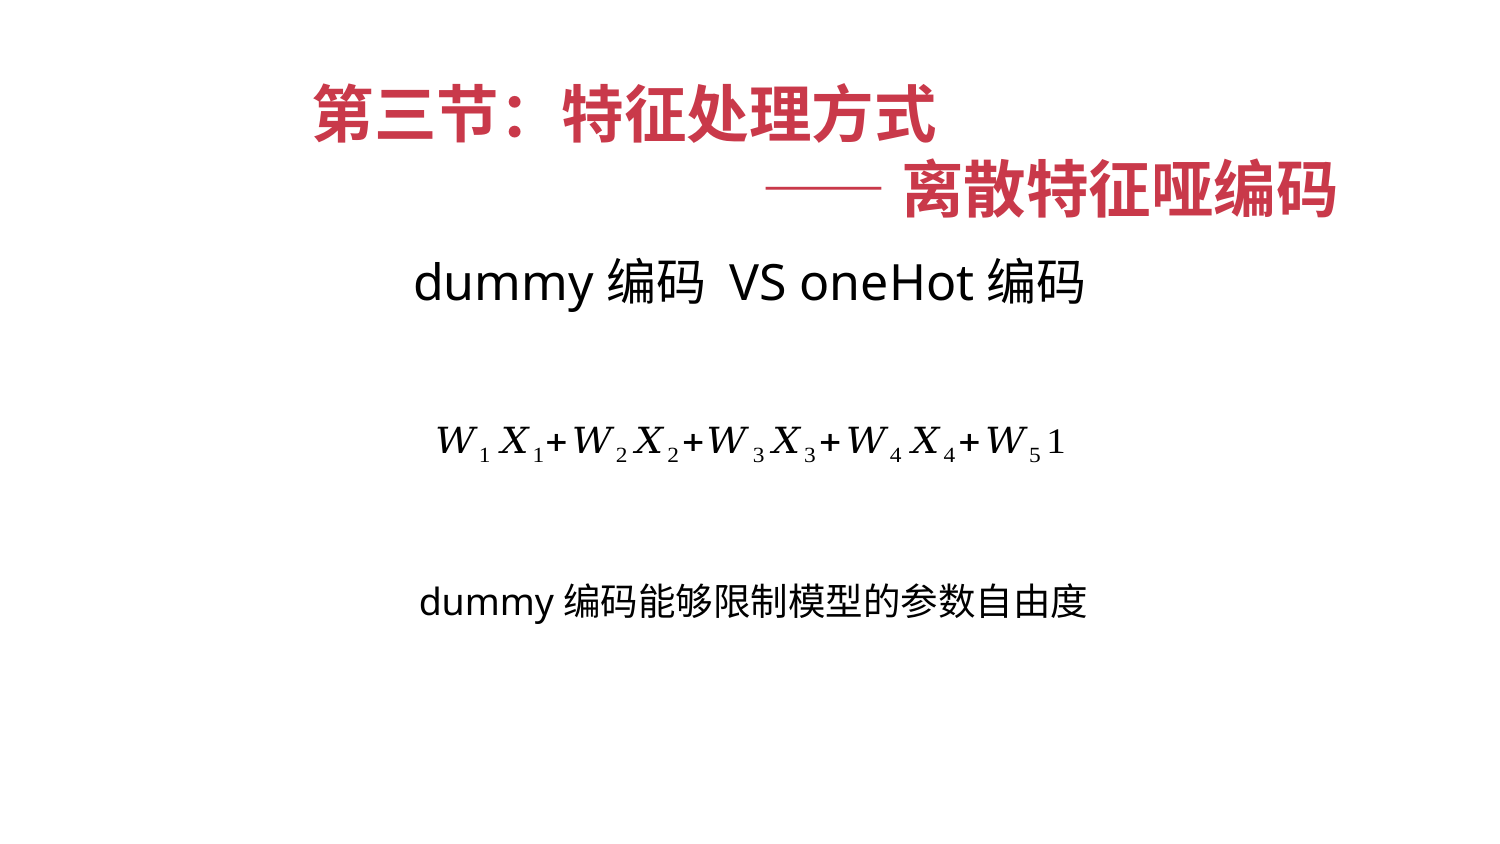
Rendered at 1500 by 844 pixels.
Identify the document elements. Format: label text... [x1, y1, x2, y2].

text_box 第三节：特征处理方式 ——离散特征哑编码 [296, 67, 1355, 233]
text_box dummy编码 VS oneHot编码 [398, 243, 1102, 318]
text_box dummy编码能够限制模型的参数自由度 [404, 570, 1103, 631]
